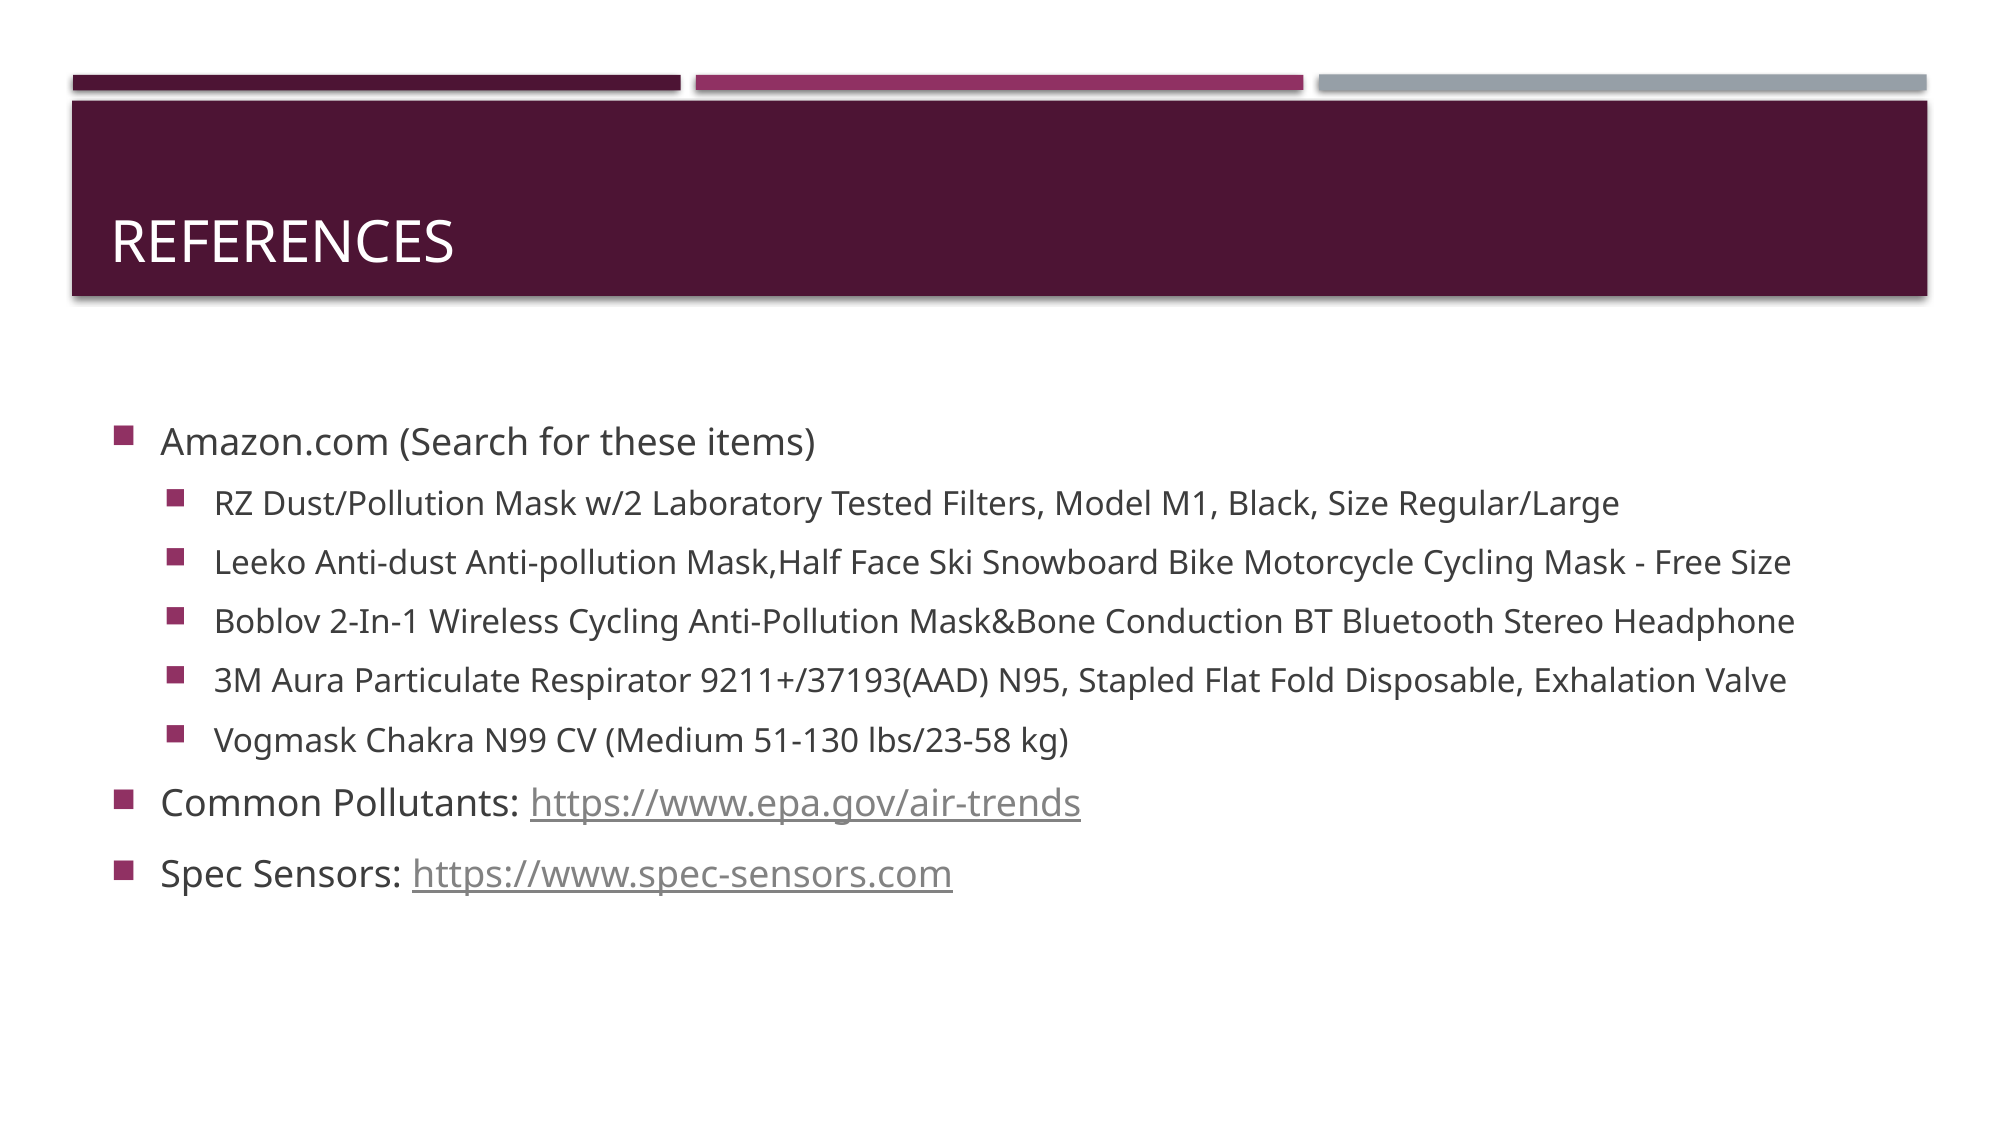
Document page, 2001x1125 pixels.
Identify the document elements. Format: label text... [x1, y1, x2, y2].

title References [95, 115, 1905, 282]
list Amazon.com (Search for these items) RZ Dust/Pollution Mask w/2 Laboratory Tested Filters, Model M1, Black, Size Regular/Large Leeko Anti-dust Anti-pollution Mask,Half Face Ski Snowboard Bike Motorcycle Cycling Mask - Free Size Boblov 2-In-1 Wireless Cycling Anti-Pollution Mask&Bone Conduction BT Bluetooth Stereo Headphone 3M Aura Particulate Respirator 9211+/37193(AAD) N95, Stapled Flat Fold Disposable, Exhalation Valve Vogmask Chakra N99 CV (Medium 51-130 lbs/23-58 kg) Common Pollutants: https://www.epa.gov/air-trends Spec Sensors: https://www.spec-sensors.com [95, 357, 1905, 962]
